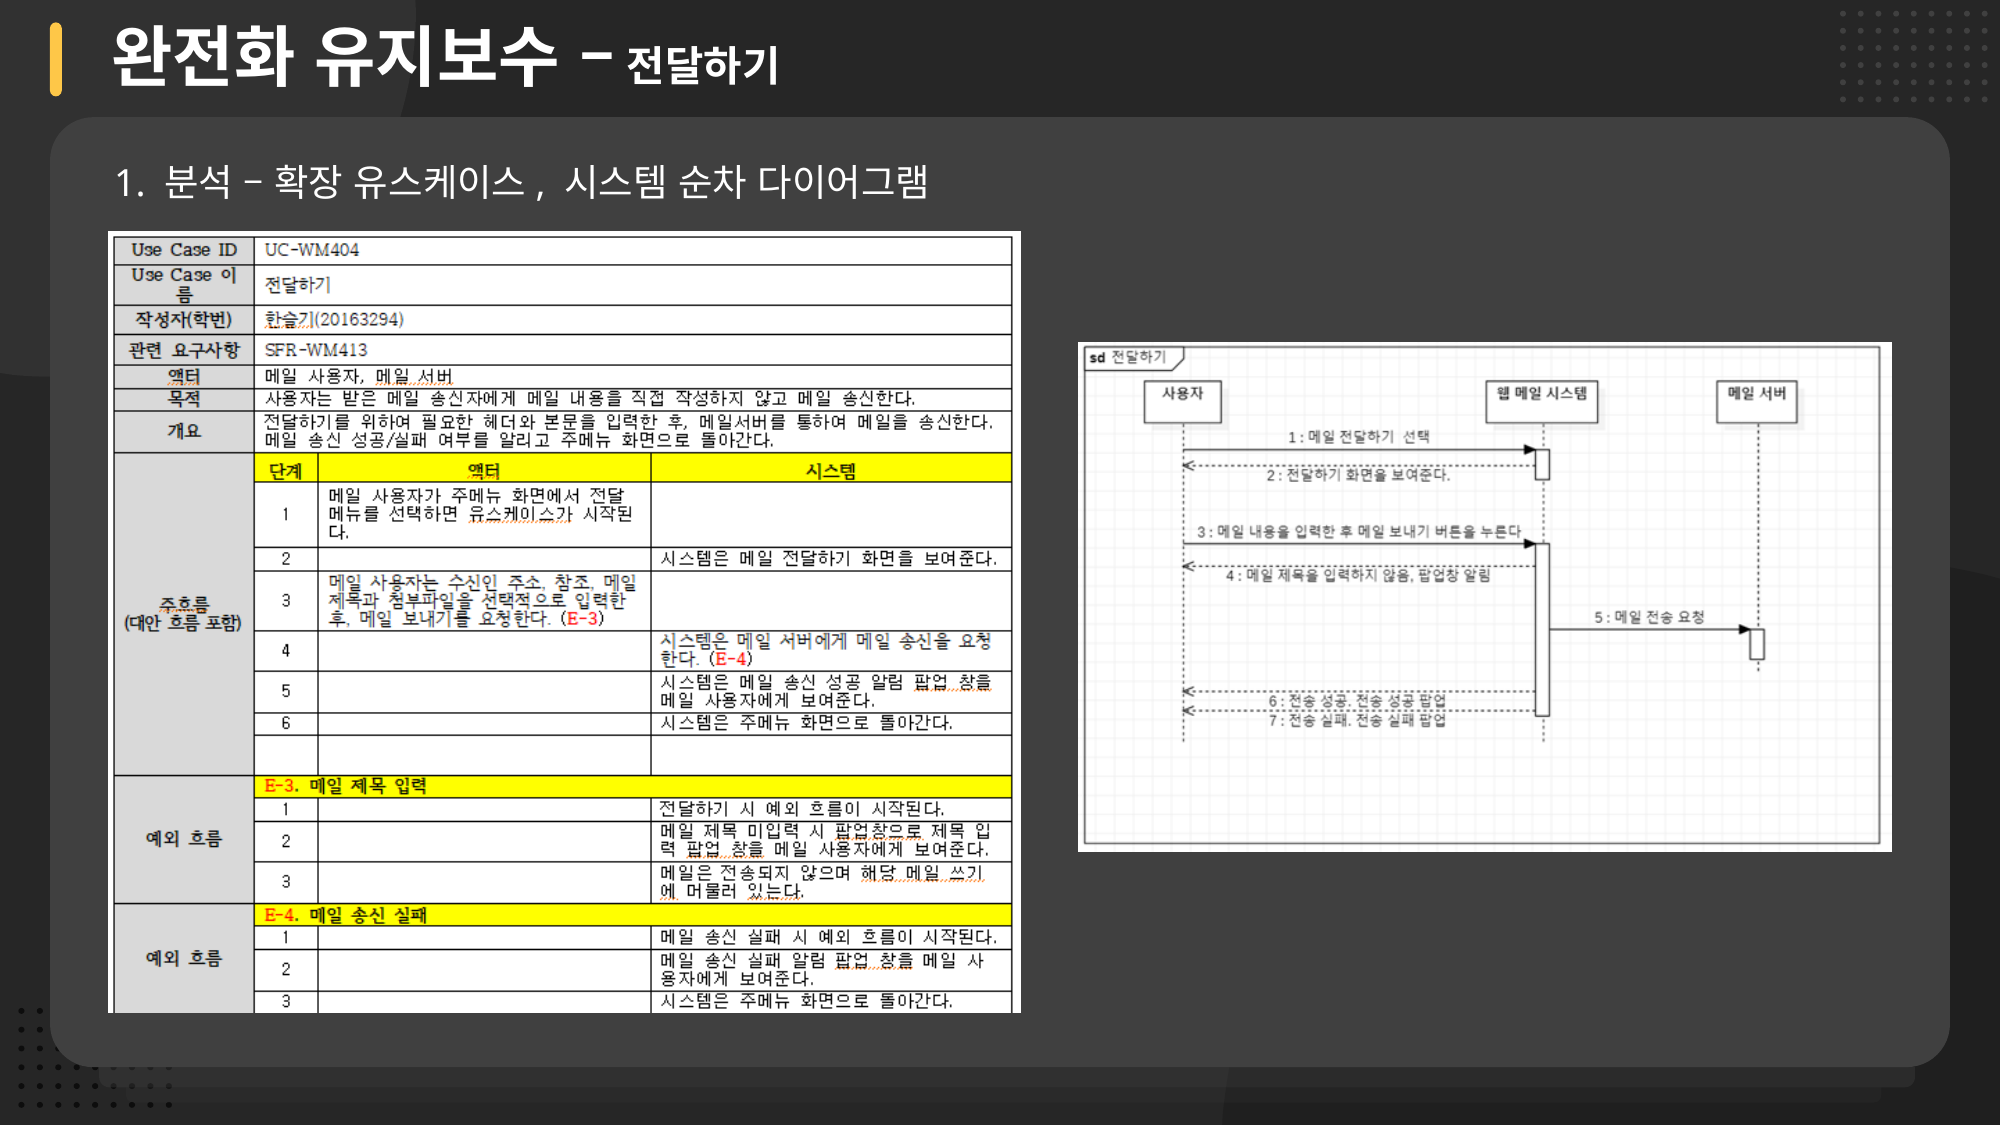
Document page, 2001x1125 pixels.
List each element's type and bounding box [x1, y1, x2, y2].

text_box [0, 0, 2000, 1125]
picture [108, 231, 1021, 1013]
picture [1077, 342, 1892, 852]
